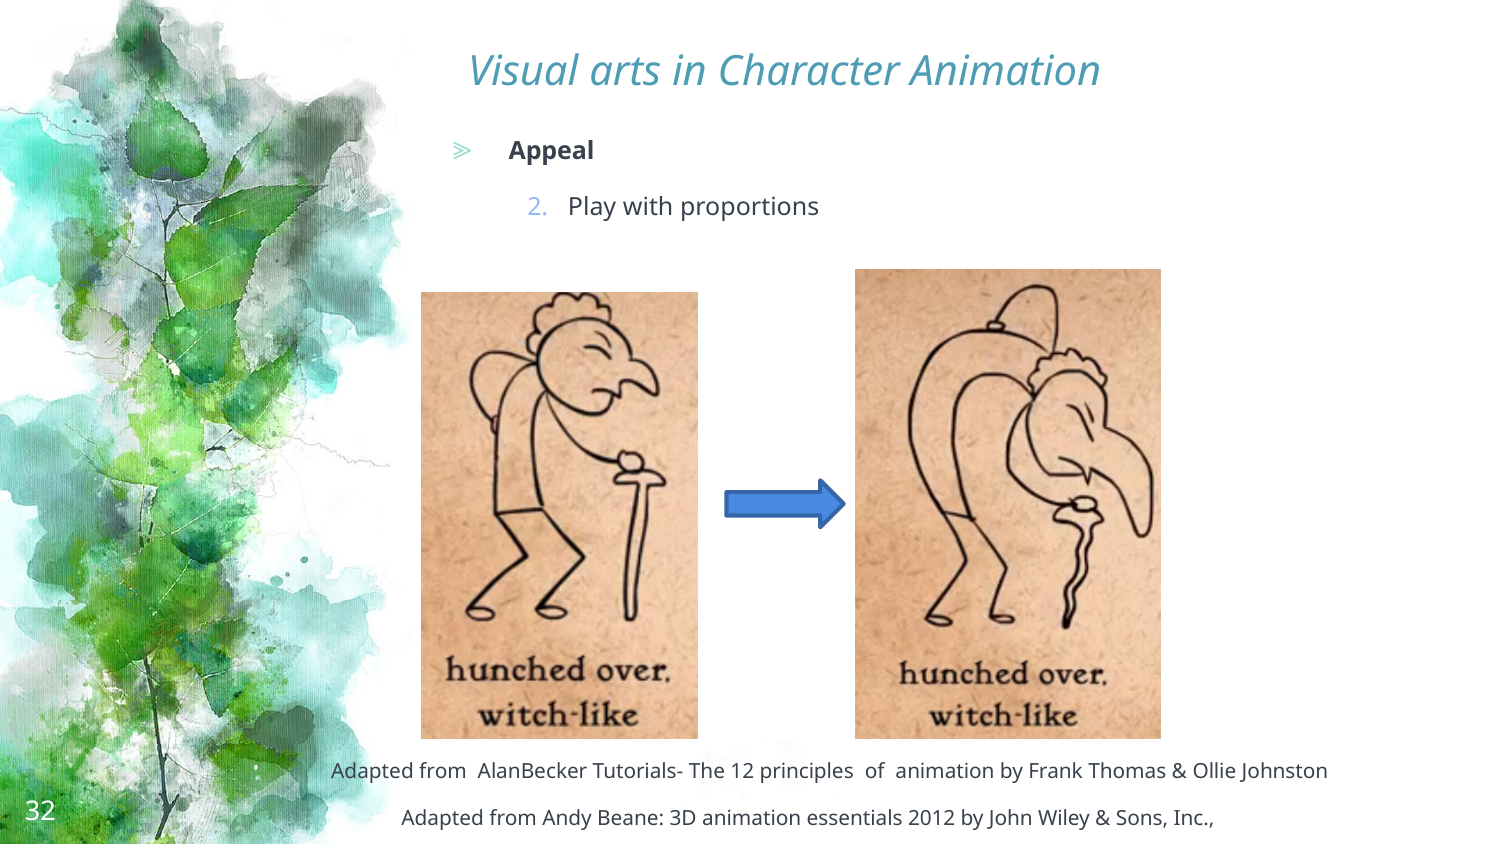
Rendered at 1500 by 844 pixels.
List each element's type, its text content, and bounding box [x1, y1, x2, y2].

text_box [724, 478, 846, 530]
list Appeal 2. Play with proportions [433, 100, 1442, 364]
text_box Adapted from AlanBecker Tutorials- The 12 principles of animation by Frank Thomas & Ollie Johnston [316, 750, 1465, 790]
text_box Adapted from Andy Beane: 3D animation essentials 2012 by John Wiley & Sons, Inc., [386, 796, 1278, 832]
picture [0, 0, 1500, 844]
slide_number 32 [24, 779, 115, 844]
title Visual arts in Character Animation [468, 33, 1425, 94]
